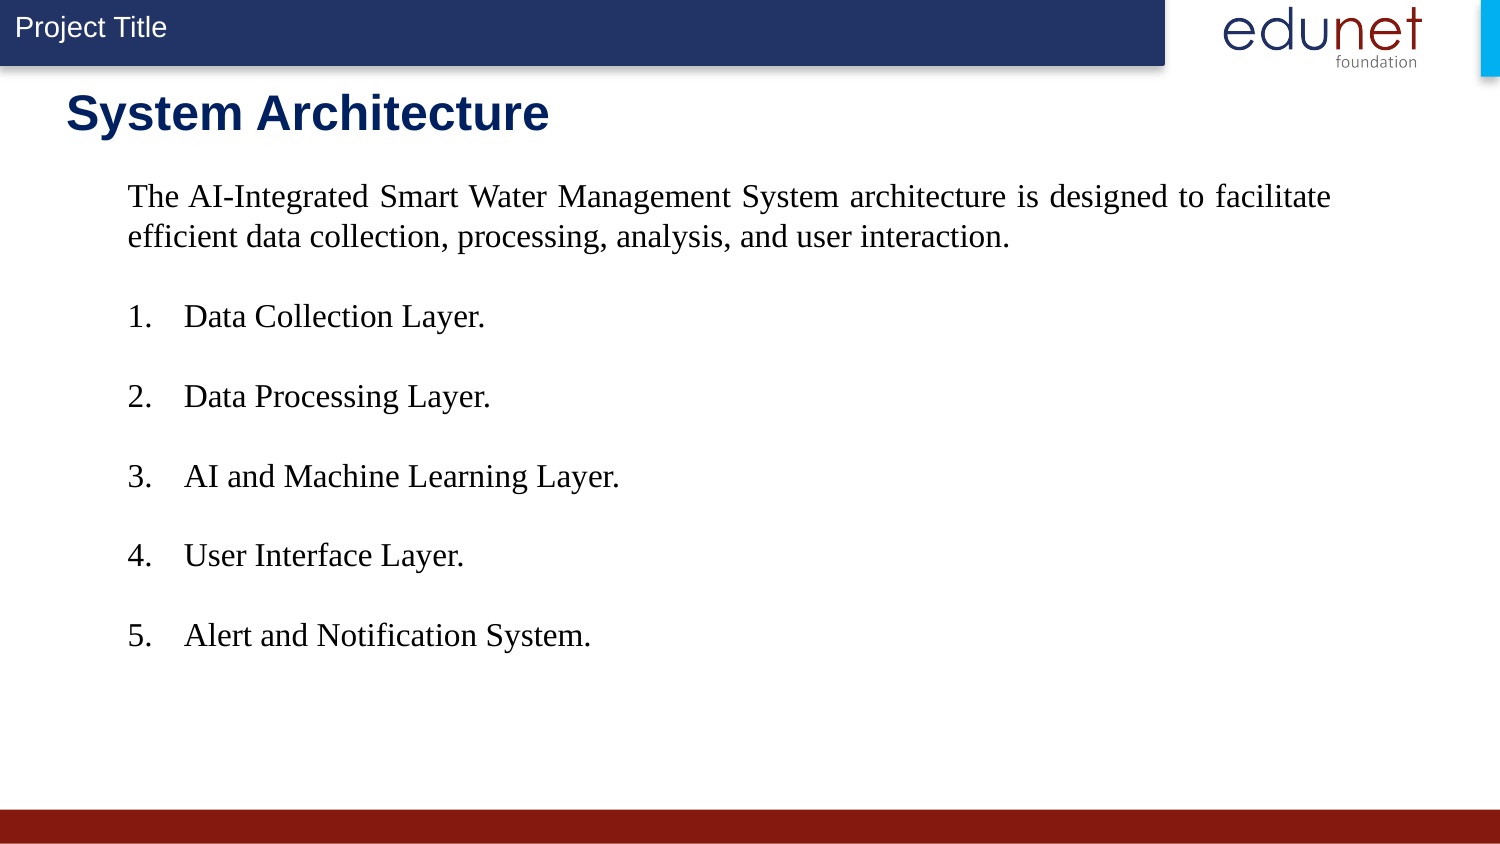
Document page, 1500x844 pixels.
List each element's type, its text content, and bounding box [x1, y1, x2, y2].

picture [1219, 4, 1424, 72]
title System Architecture [51, 72, 1449, 229]
text_box The AI-Integrated Smart Water Management System architecture is designed to facilitate efficient data collection, processing, analysis, and user interaction. Data Collection Layer. Data Processing Layer. 3. AI and Machine Learning Layer. User Interface Layer. Alert and Notification System. [112, 166, 1349, 741]
